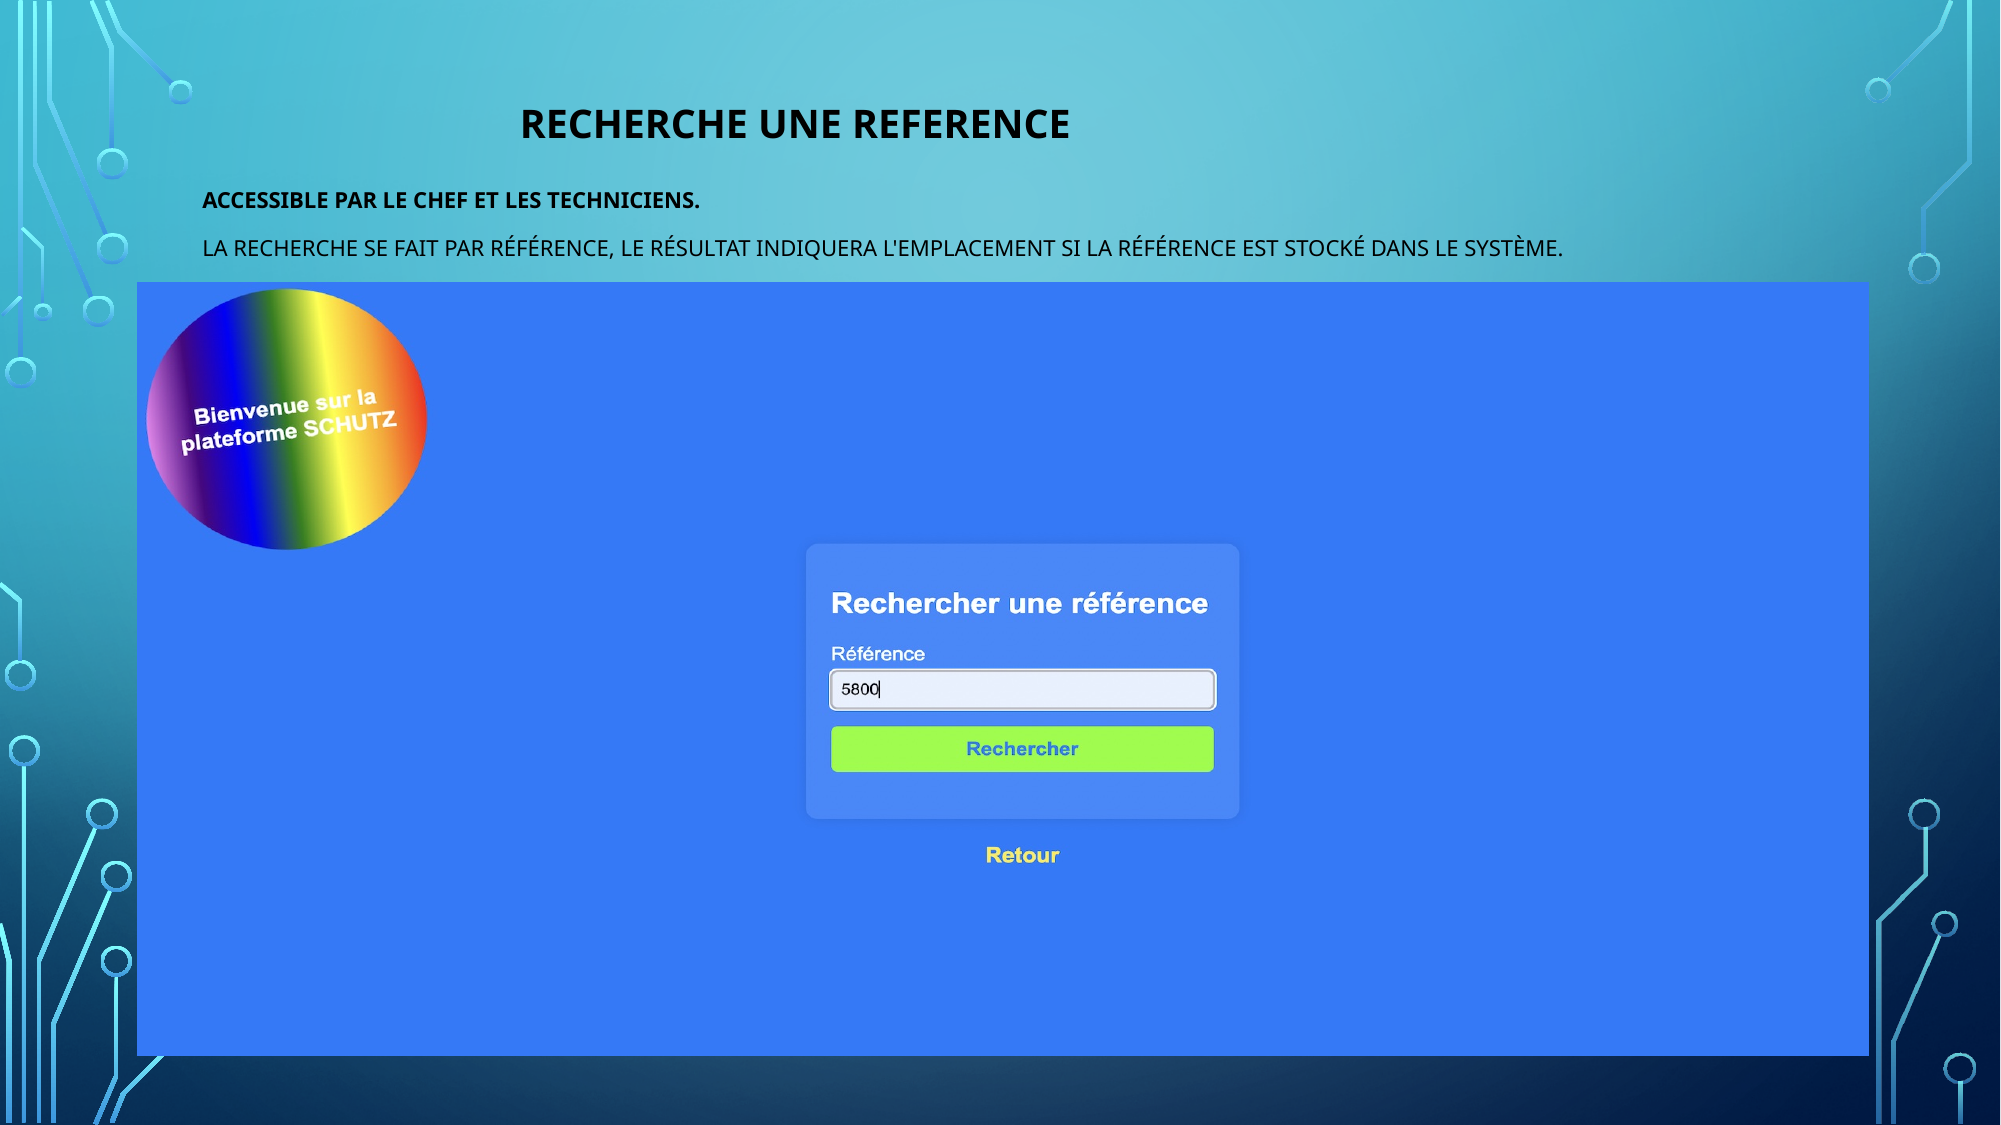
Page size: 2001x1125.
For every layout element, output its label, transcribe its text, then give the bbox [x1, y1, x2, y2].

title Recherche UNE REFERENCE Accessible par le chef et les techniciens. la recherche se fait par référence, Le résultat indiquera l'emplacement si la référence est stocké dans le système. [187, 95, 1813, 282]
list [137, 282, 1870, 1057]
